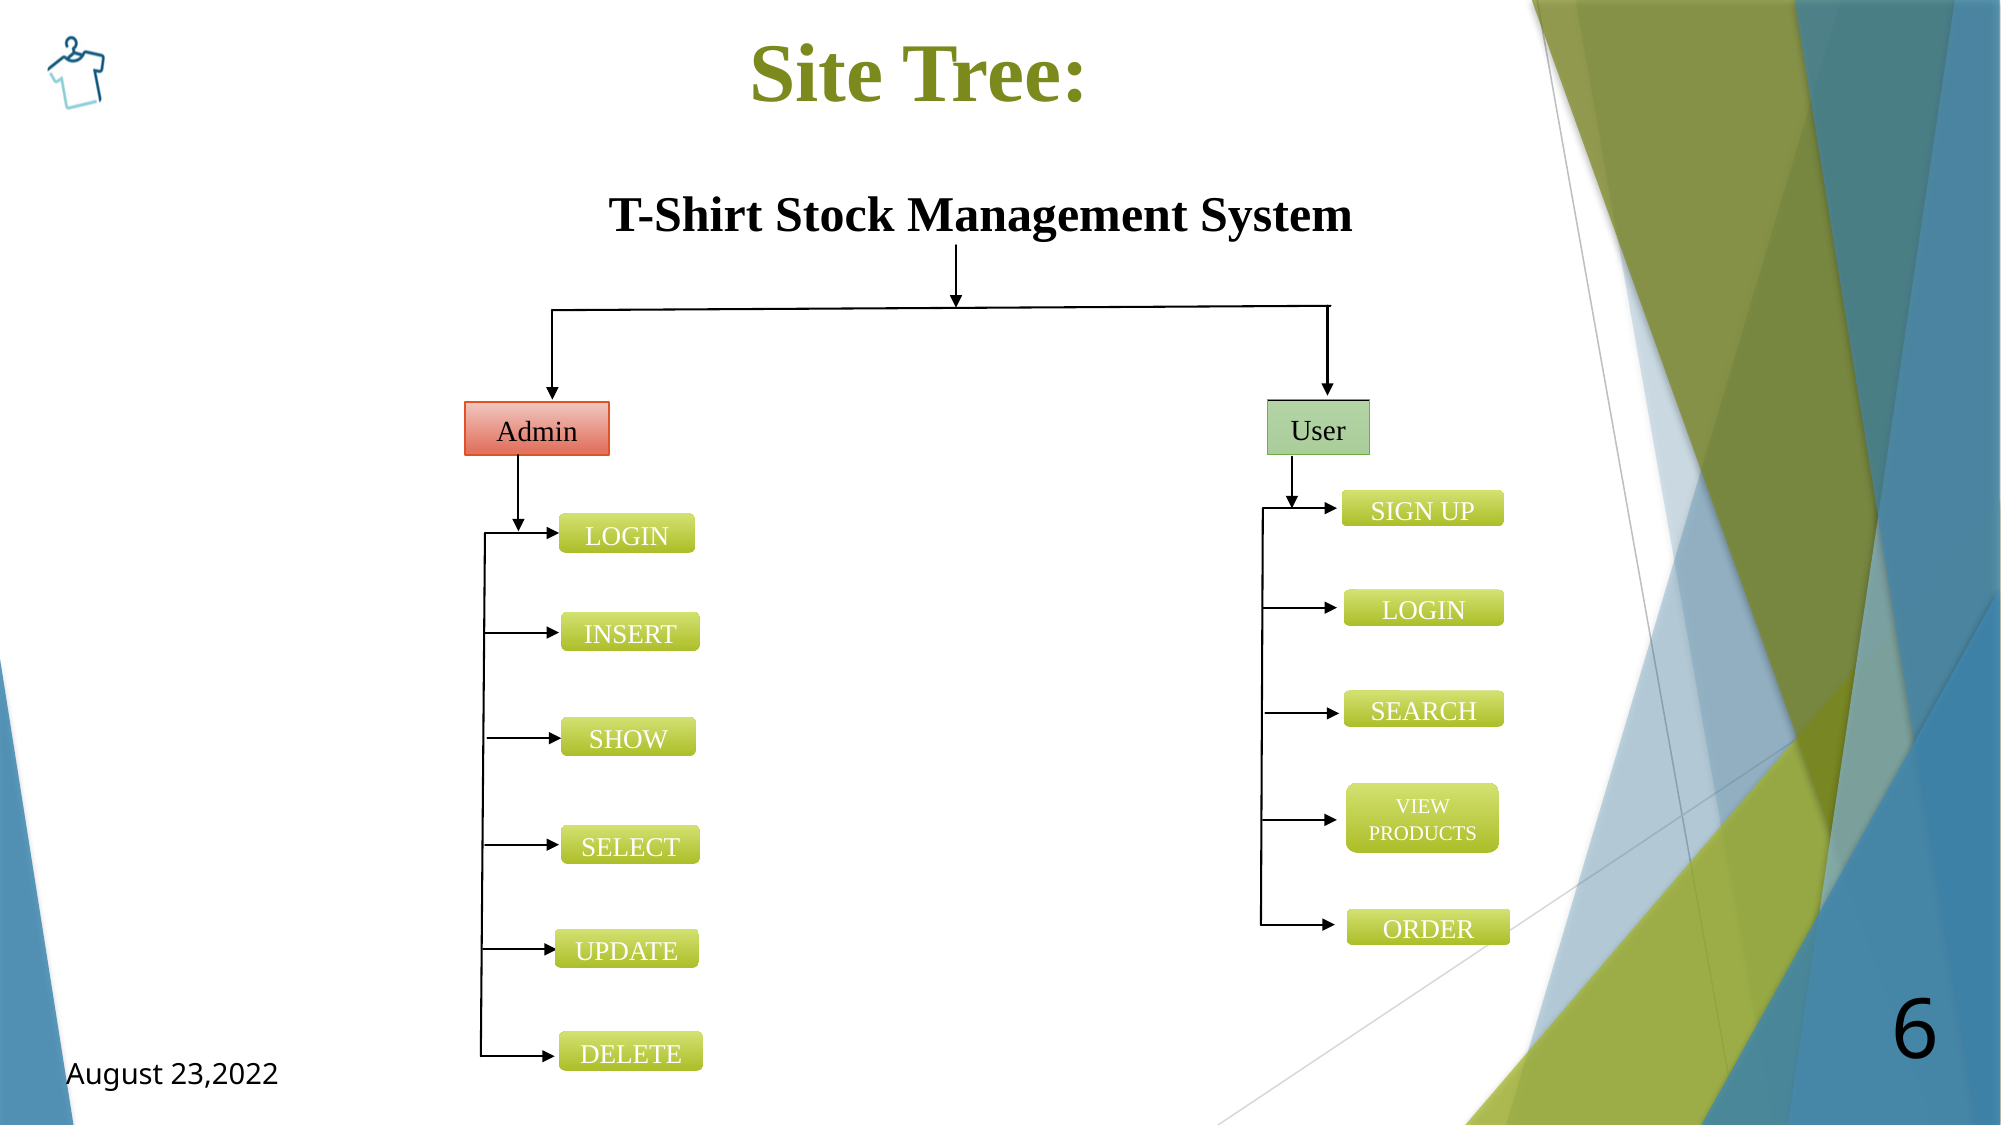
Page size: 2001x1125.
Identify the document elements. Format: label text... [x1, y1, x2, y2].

text_box INSERT [561, 611, 700, 652]
text_box SIGN UP [1341, 489, 1504, 527]
text_box ORDER [1346, 908, 1511, 946]
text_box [480, 532, 486, 953]
text_box LOGIN [1343, 589, 1504, 626]
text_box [480, 955, 486, 1055]
text_box UPDATE [554, 928, 699, 969]
text_box SHOW [561, 716, 696, 757]
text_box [1260, 613, 1264, 823]
text_box VIEW PRODUCTS [1345, 782, 1500, 853]
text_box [1260, 512, 1264, 611]
text_box T-Shirt Stock Management System [487, 170, 1475, 250]
text_box User [1267, 399, 1370, 455]
text_box August 23,2022 [51, 1047, 338, 1098]
picture [0, 0, 156, 144]
slide_number 6 [1841, 1001, 1955, 1062]
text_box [1260, 825, 1264, 924]
text_box Admin [464, 401, 610, 456]
text_box LOGIN [559, 513, 696, 553]
text_box Site Tree: [734, 3, 1110, 126]
text_box SELECT [561, 824, 700, 865]
text_box SEARCH [1343, 690, 1504, 727]
text_box DELETE [559, 1031, 704, 1071]
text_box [551, 305, 1326, 311]
